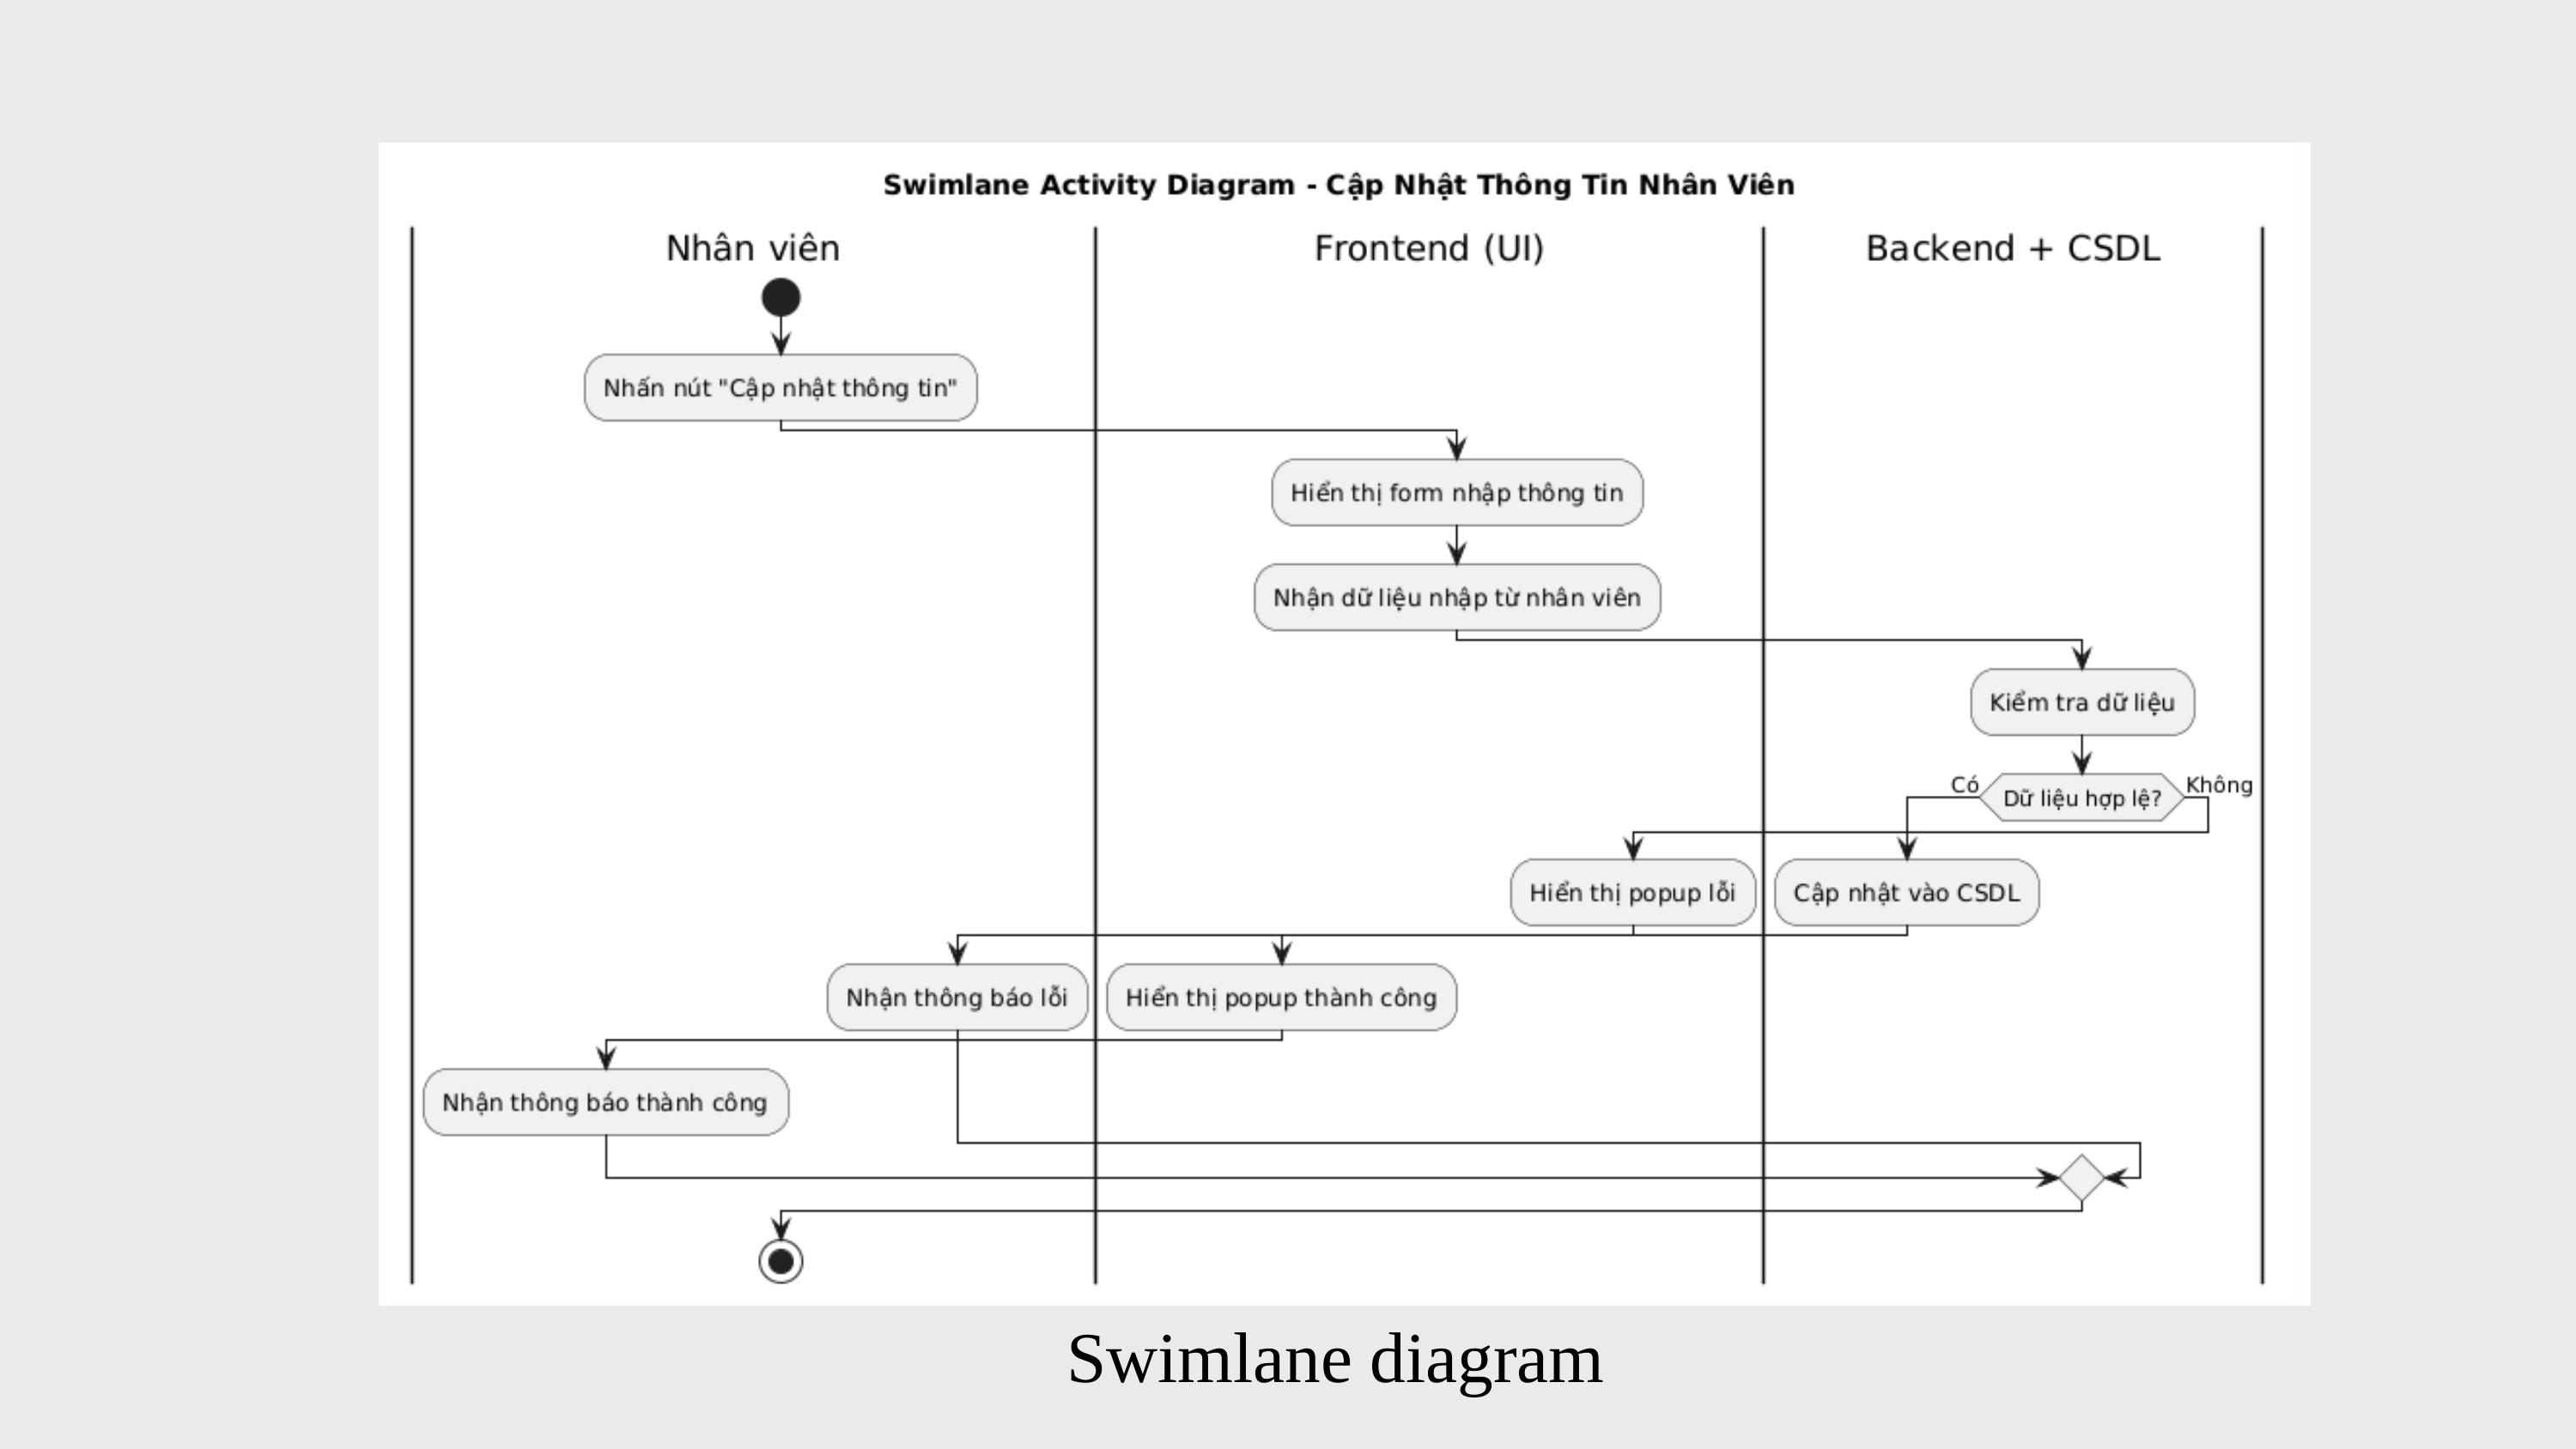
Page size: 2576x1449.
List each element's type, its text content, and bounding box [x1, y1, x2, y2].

text_box Swimlane diagram [1019, 1312, 1669, 1404]
picture [379, 142, 2311, 1306]
